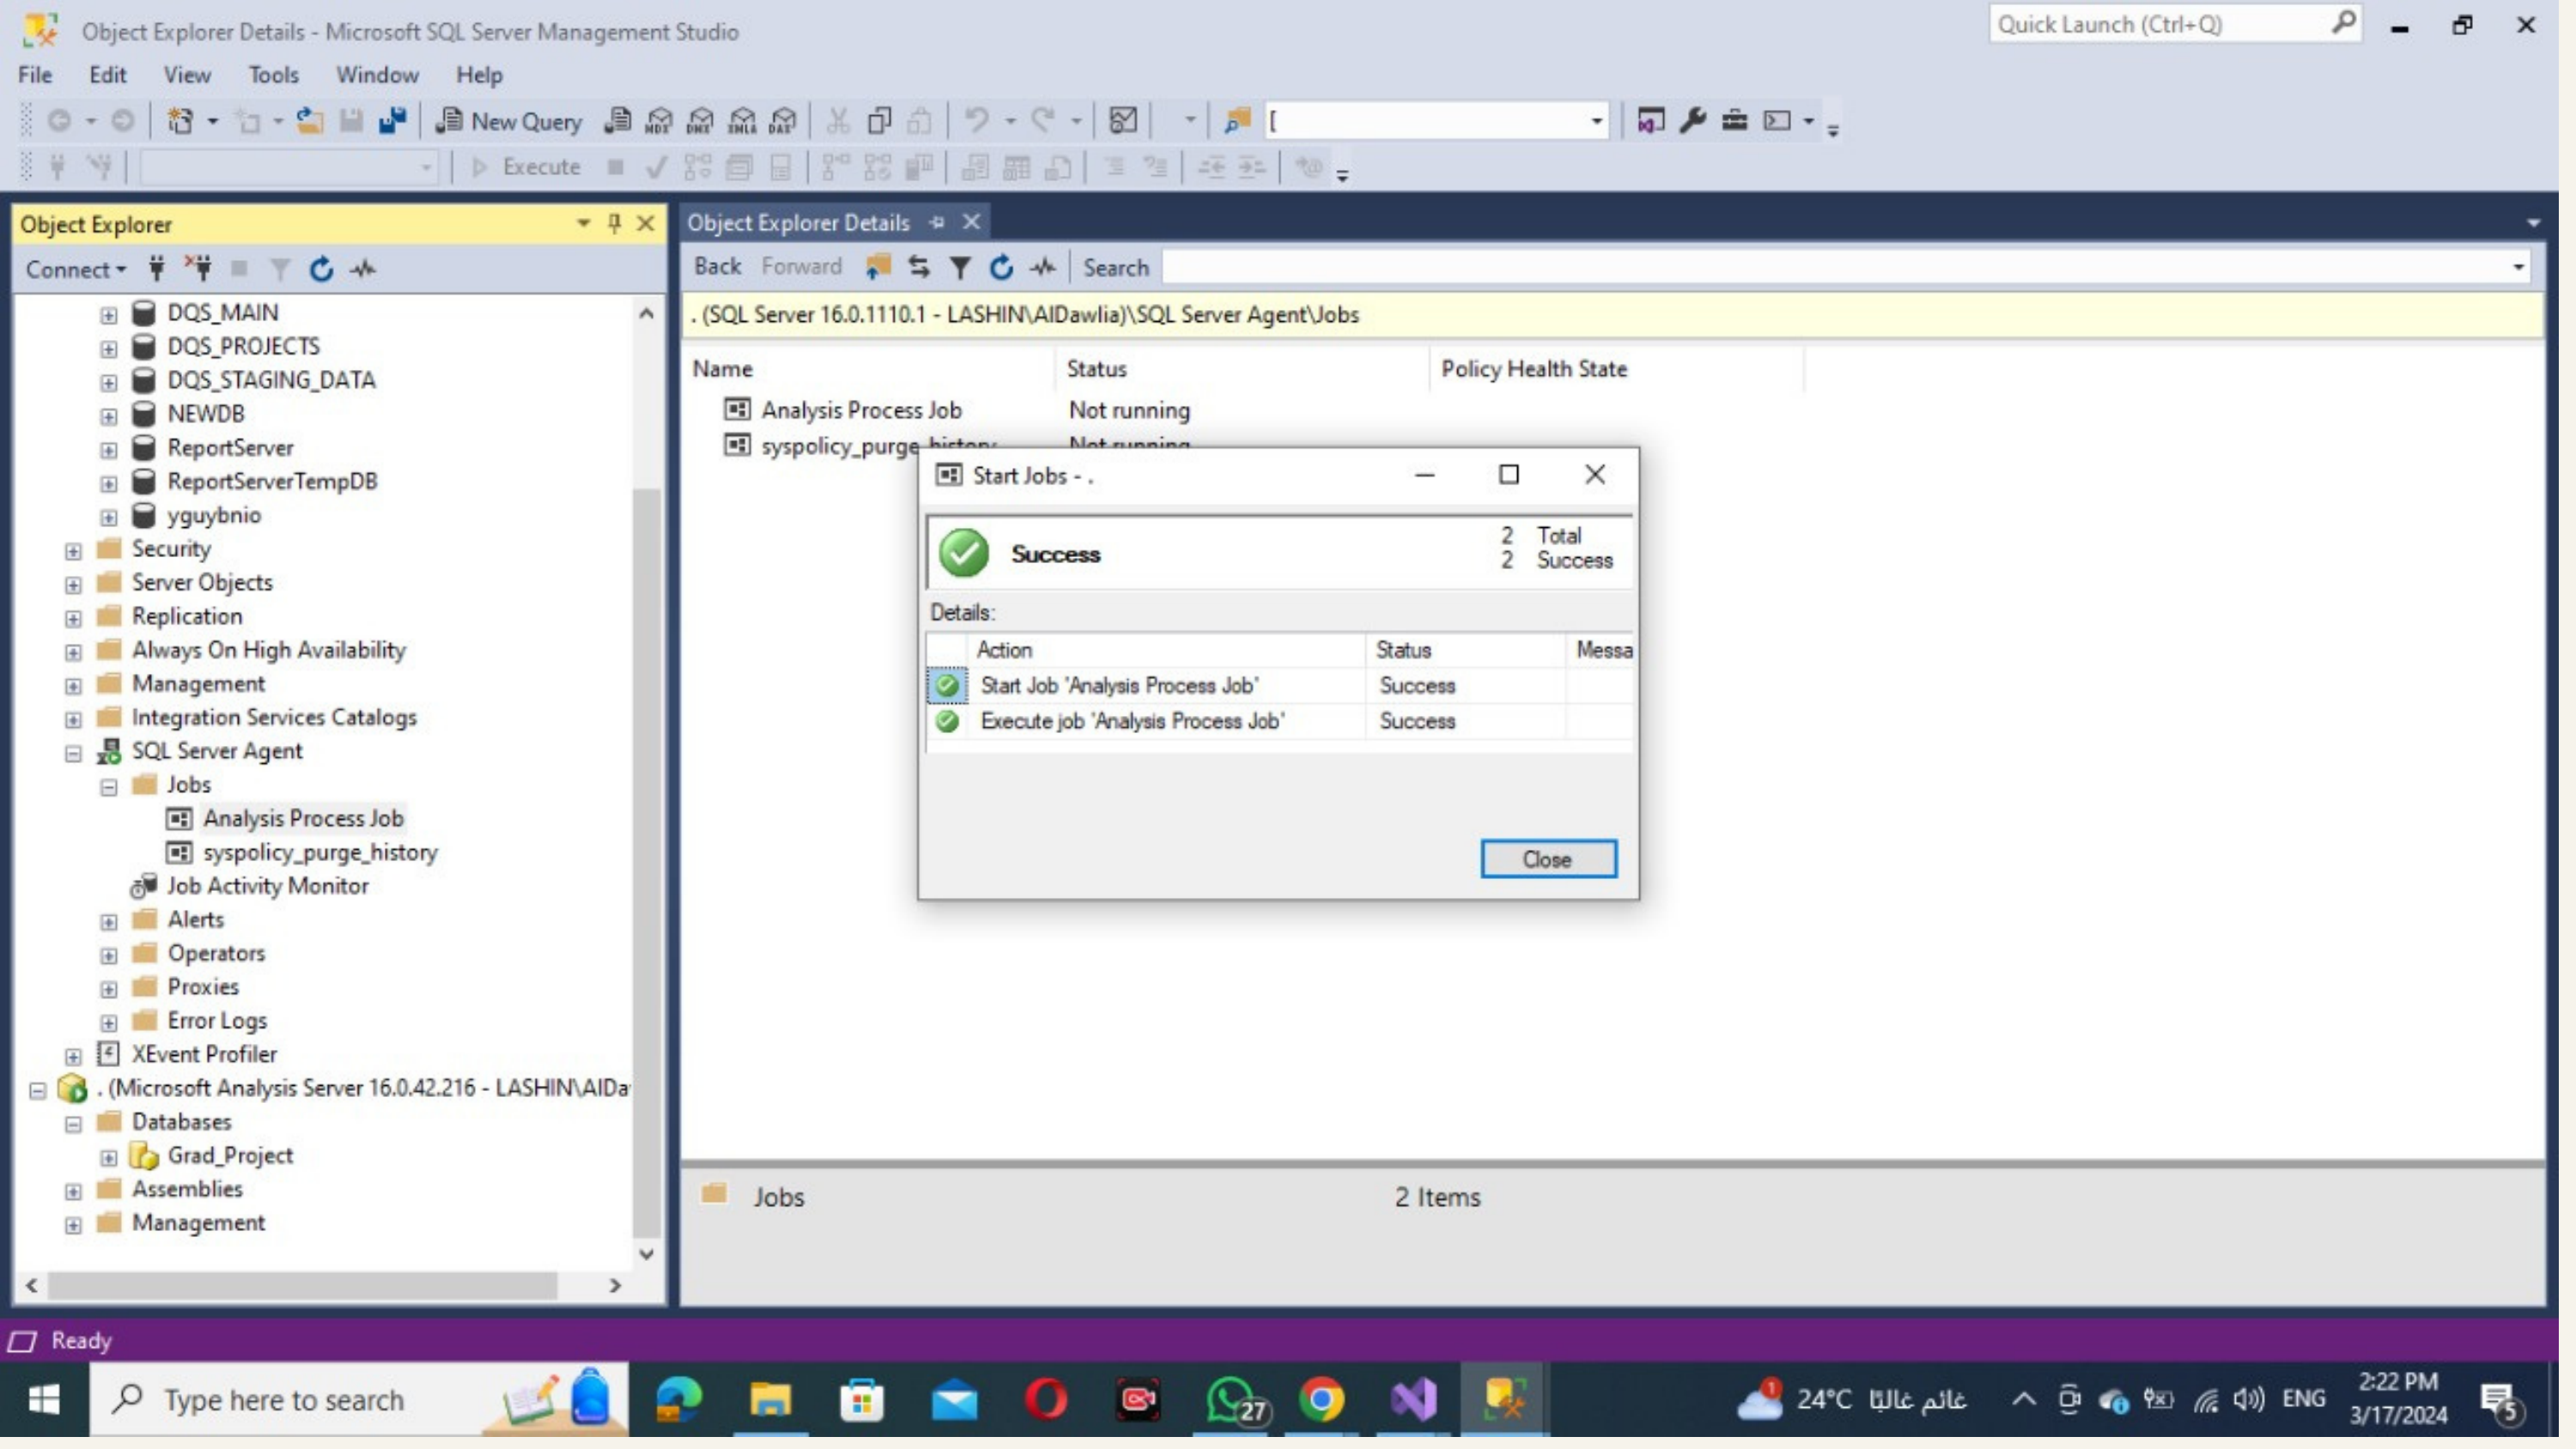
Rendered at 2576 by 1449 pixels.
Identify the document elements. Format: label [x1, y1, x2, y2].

text_box [0, 0, 2559, 1437]
